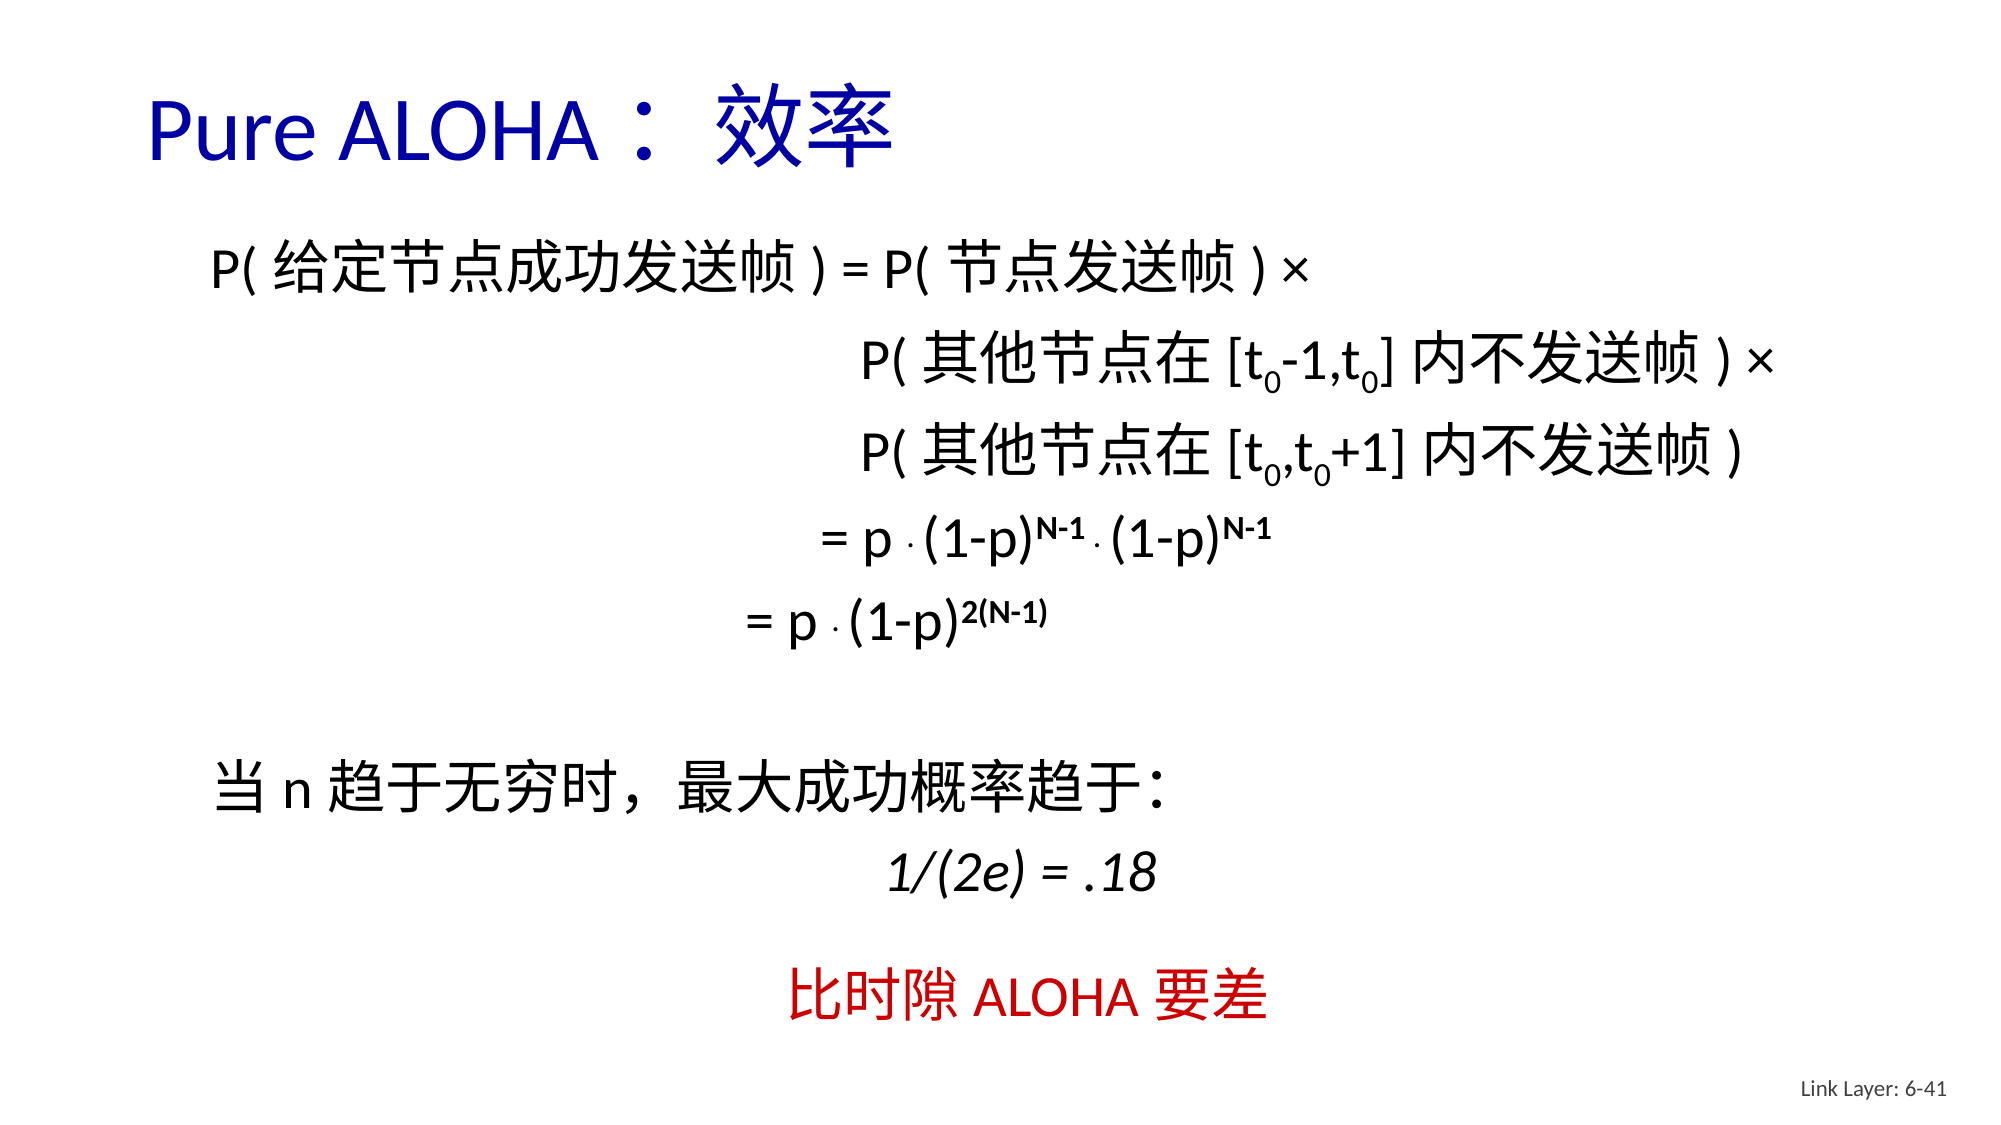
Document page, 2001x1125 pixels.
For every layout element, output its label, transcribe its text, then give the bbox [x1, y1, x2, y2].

title Pure ALOHA：效率 [131, 57, 1857, 205]
text_box 比时隙ALOHA要差 [770, 950, 1285, 1036]
text_box P(给定节点成功发送帧) = P(节点发送帧) × P(其他节点在[t0-1,t0]内不发送帧) × P(其他节点在[t0,t0+1]内不发送帧) = p . (1-p)N-1 . (1-p)N-1 = p . (1-p)2(N-1) 当n趋于无穷时，最大成功概率趋于： 1/(2e) = .18 [174, 230, 1881, 994]
slide_number Link Layer: 6-41 [1512, 1056, 1963, 1117]
